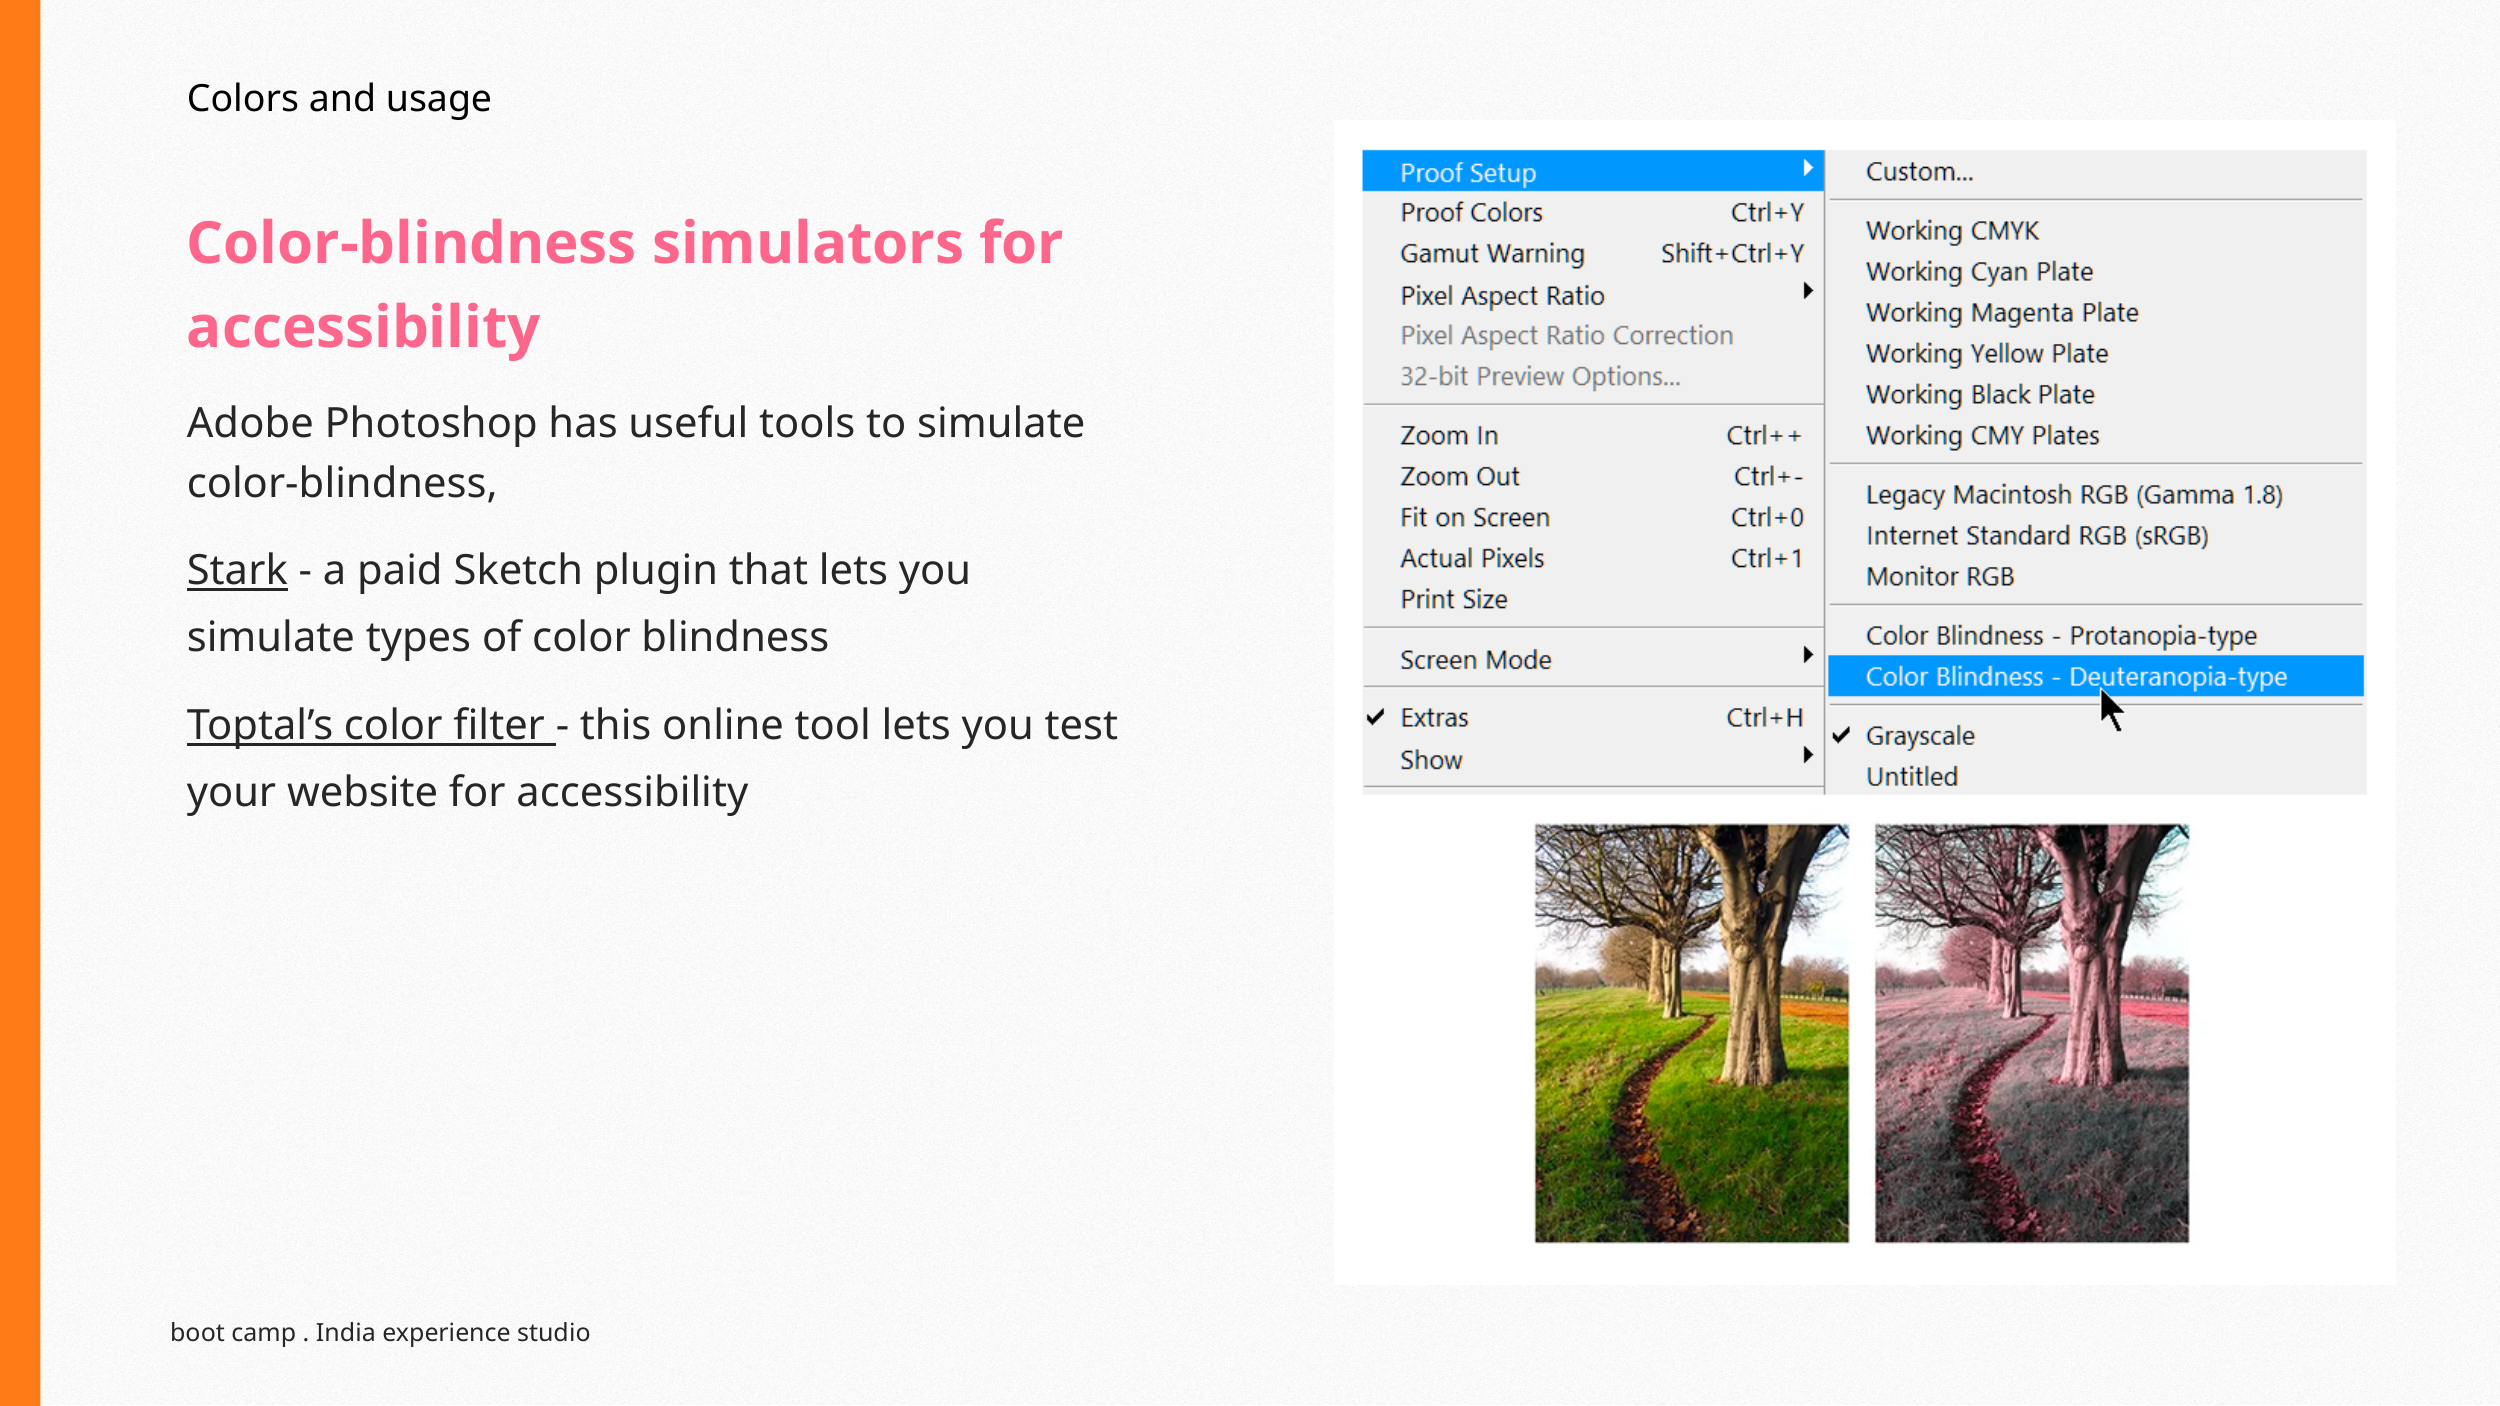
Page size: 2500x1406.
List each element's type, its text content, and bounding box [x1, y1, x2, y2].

list Colors and usage [171, 71, 1114, 119]
text_box [171, 740, 1165, 1335]
picture [1334, 120, 2396, 1285]
list Color-blindness simulators for accessibility Adobe Photoshop has useful tools to simulate color-blindness, Stark - a paid Sketch plugin that lets you simulate types of color blindness Toptal’s color filter - this online tool lets you test your website for accessibility [171, 184, 1165, 740]
